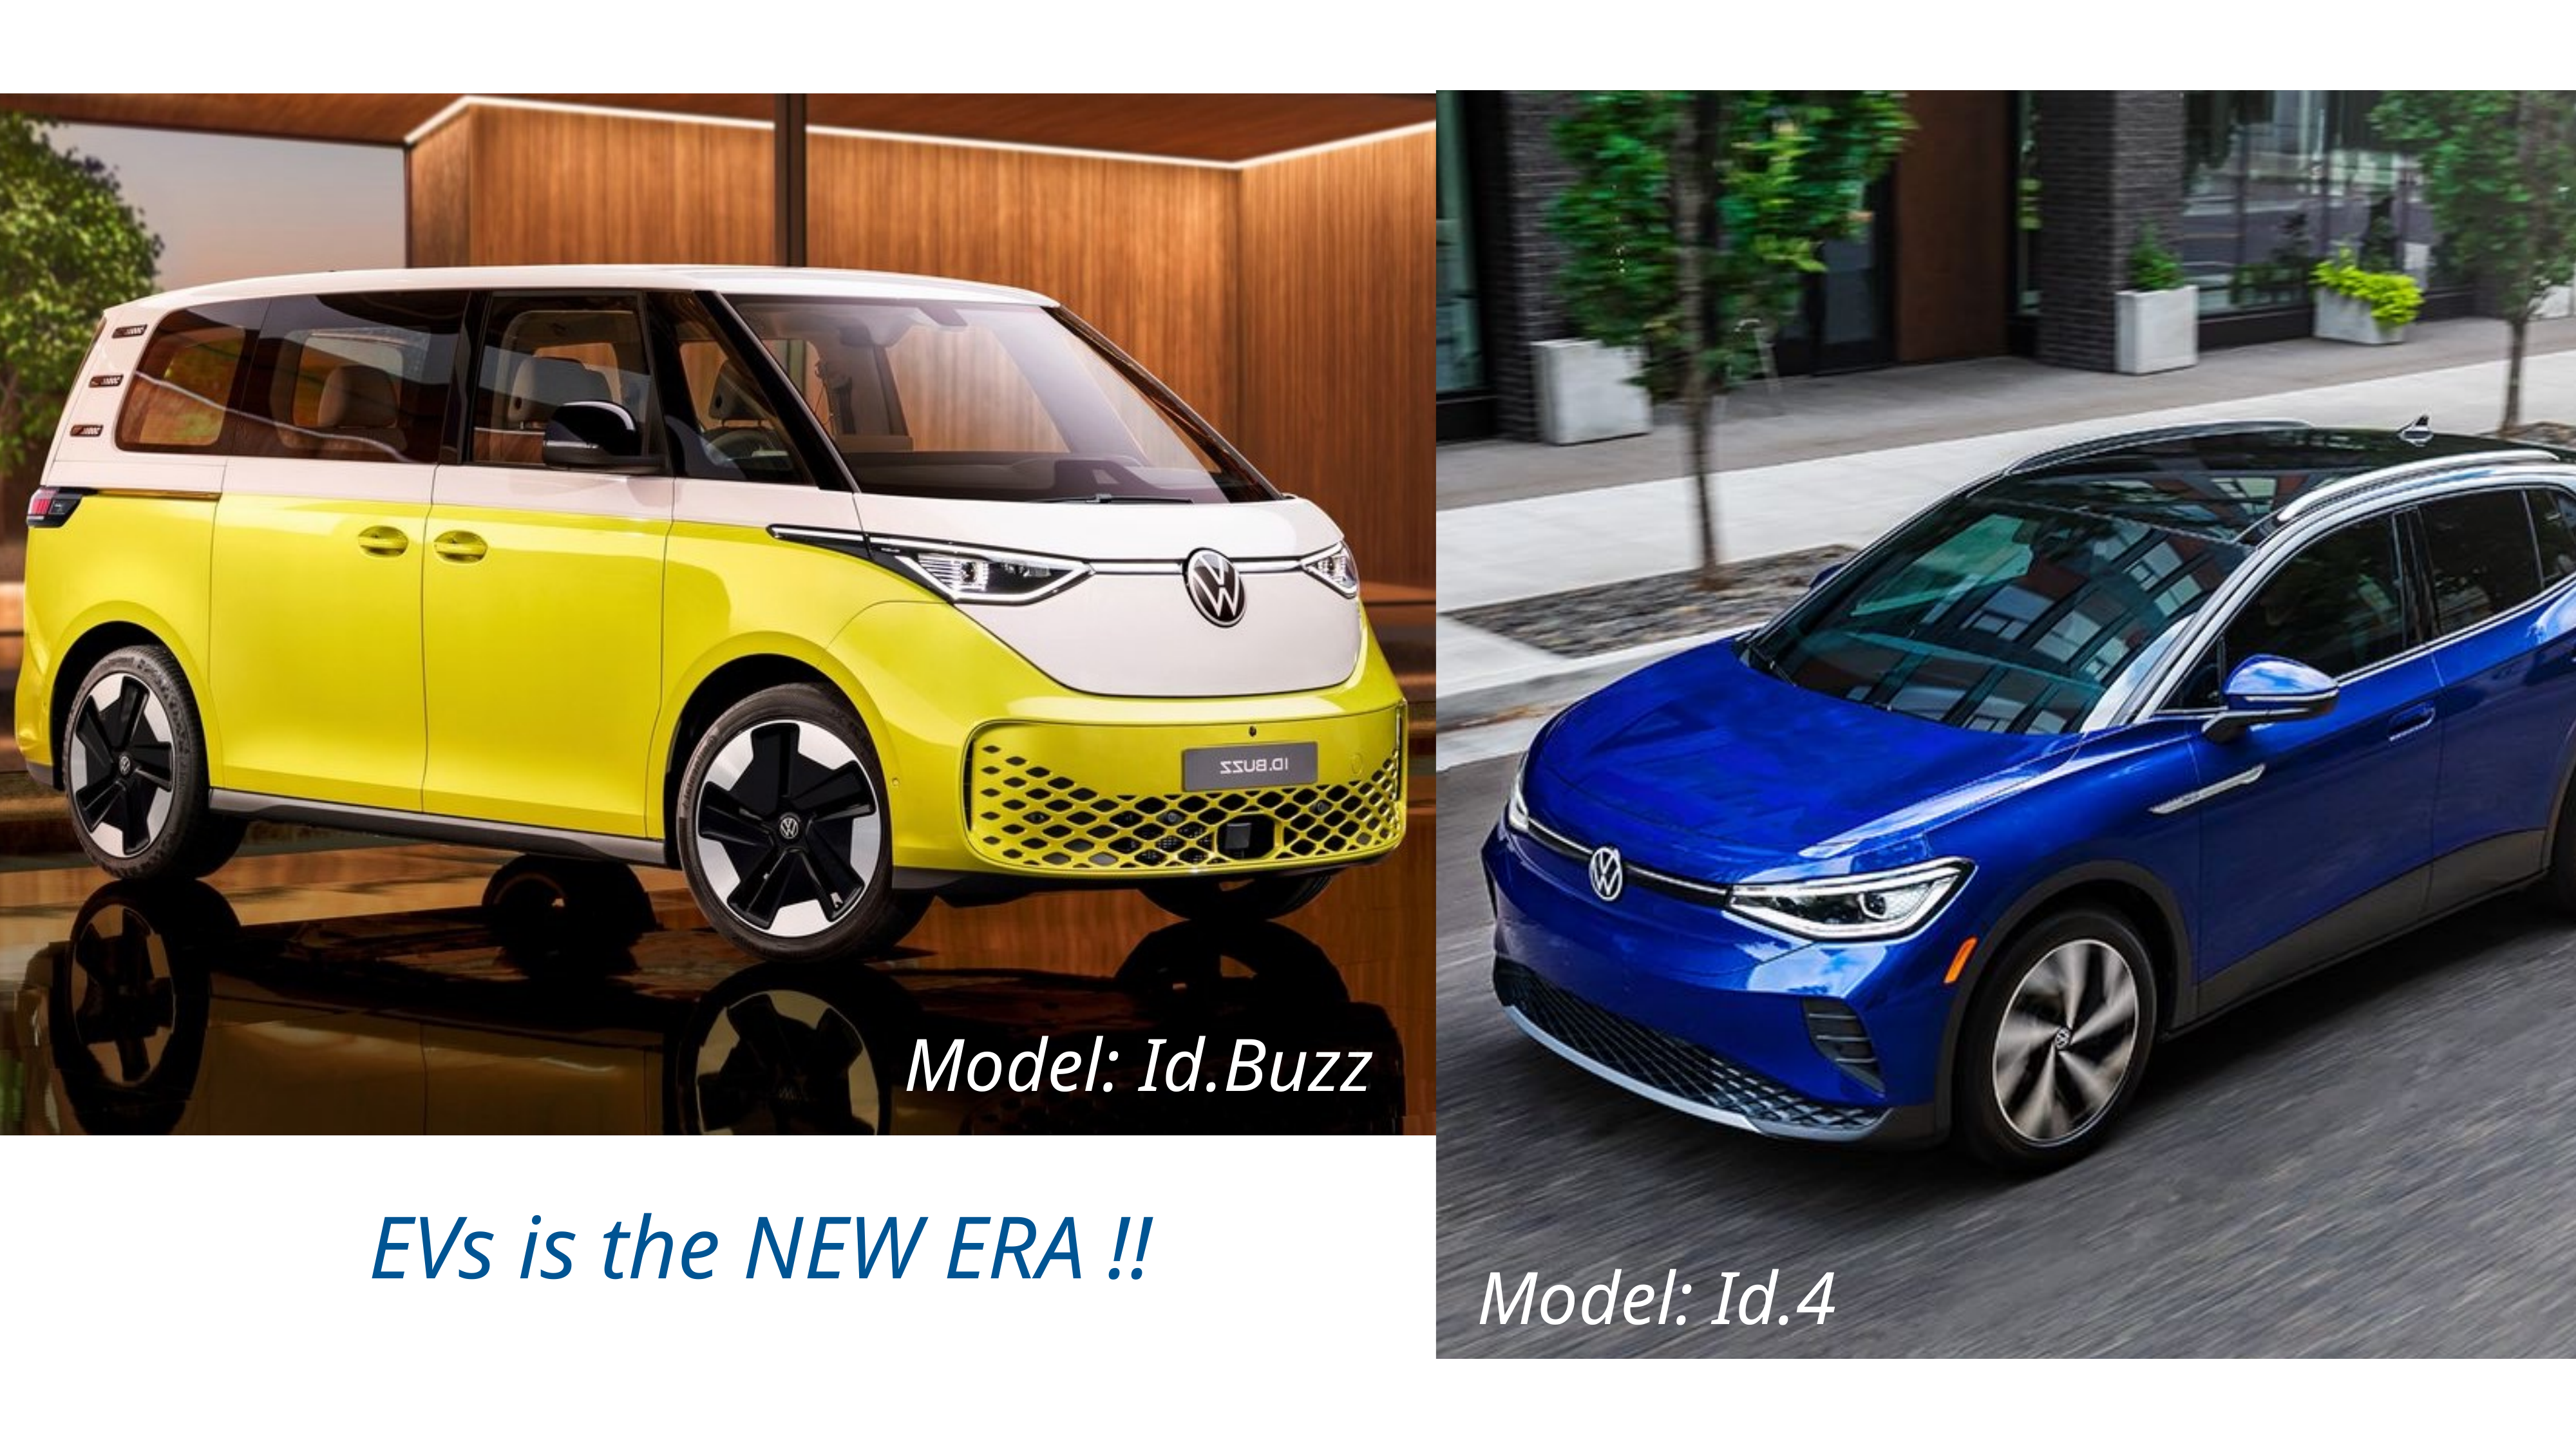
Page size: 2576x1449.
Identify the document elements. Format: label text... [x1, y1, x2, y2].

picture [0, 90, 2576, 1359]
text_box EVs is the NEW ERA !! [363, 1187, 1159, 1302]
